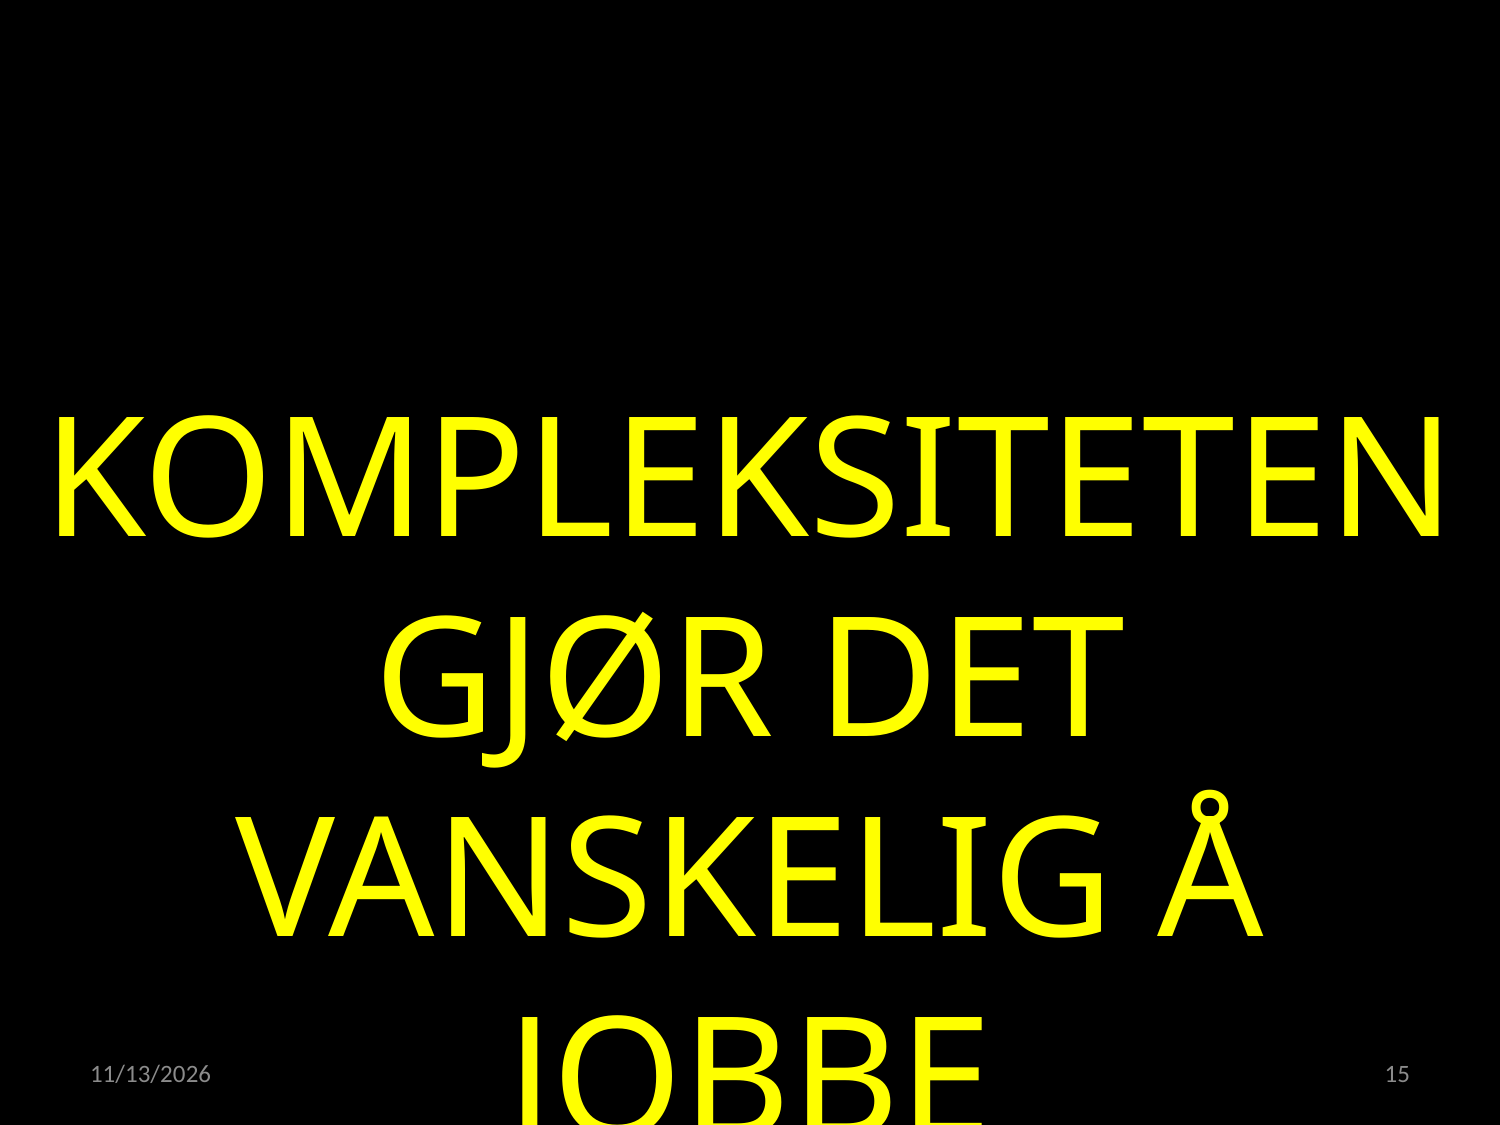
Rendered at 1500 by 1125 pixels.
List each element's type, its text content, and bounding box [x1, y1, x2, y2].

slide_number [75, 1042, 425, 1103]
slide_number 15 [1074, 1042, 1425, 1103]
text_box KOMPLEKSITETEN GJØR DET VANSKELIG Å JOBBE [0, 361, 1500, 464]
